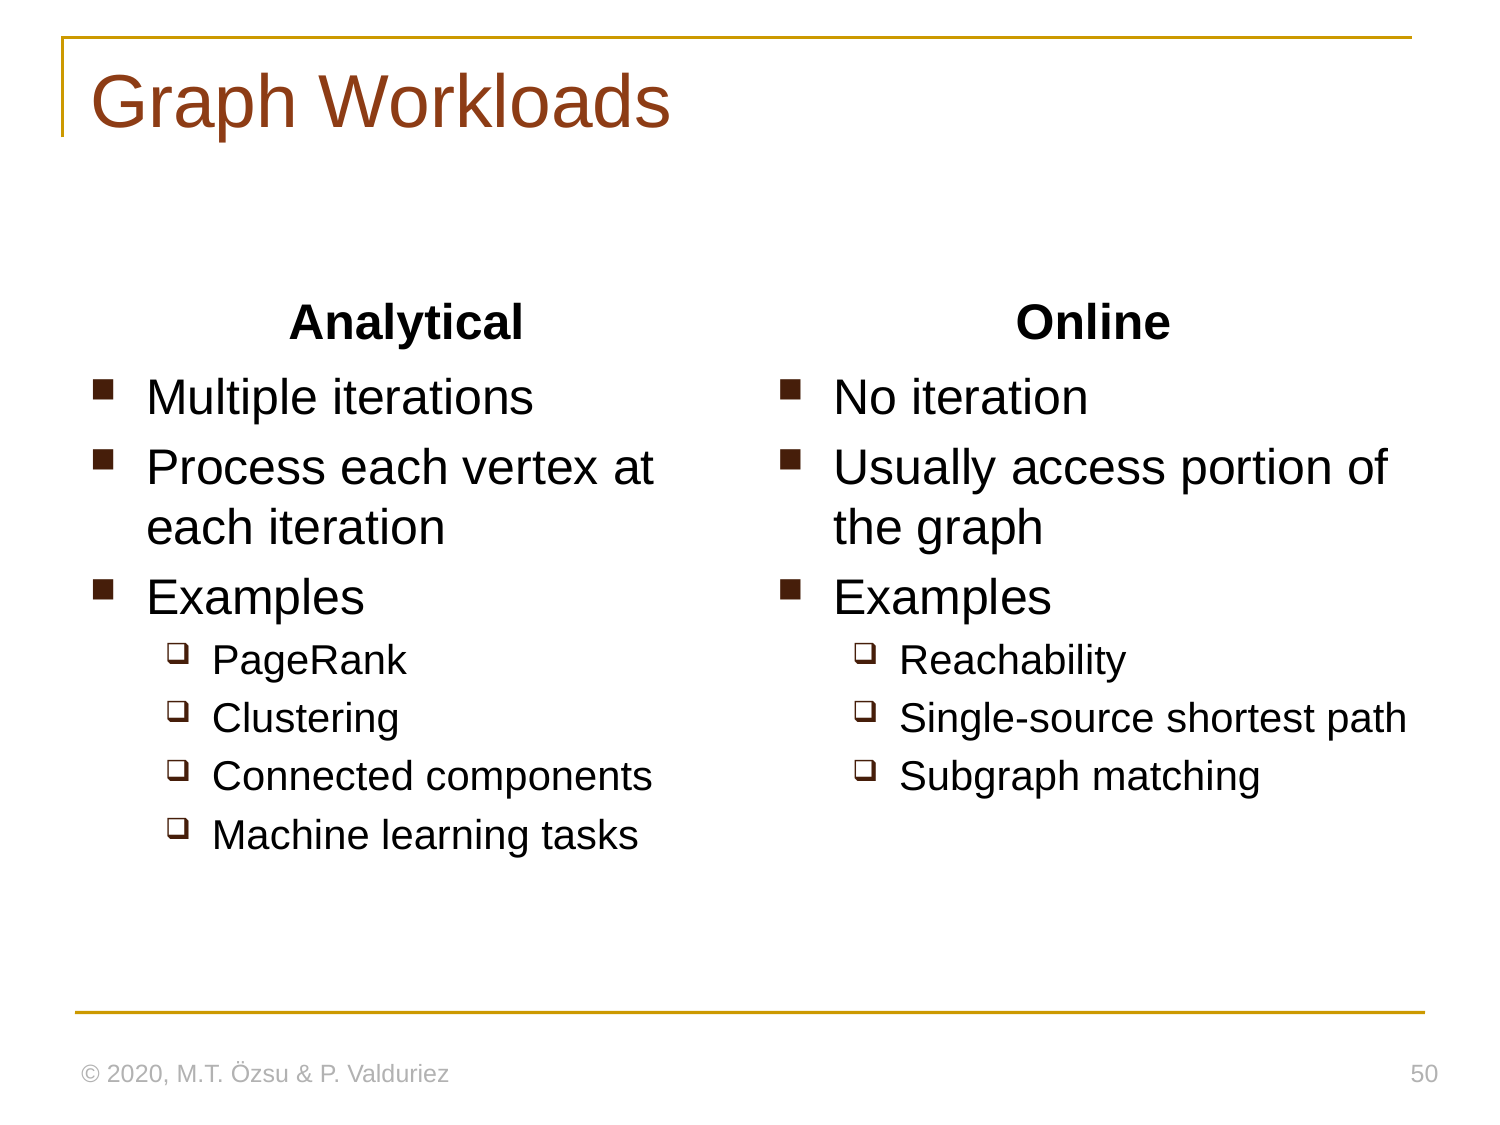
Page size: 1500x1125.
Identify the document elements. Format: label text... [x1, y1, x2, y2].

list Analytical [74, 251, 738, 356]
list Multiple iterations Process each vertex at each iteration Examples PageRank Clustering Connected components Machine learning tasks [74, 356, 738, 1006]
list No iteration Usually access portion of the graph Examples Reachability Single-source shortest path Subgraph matching [761, 356, 1426, 1006]
title Graph Workloads [74, 44, 1426, 233]
footer © 2020, M.T. Özsu & P. Valduriez [66, 1042, 573, 1103]
slide_number 50 [1116, 1042, 1454, 1103]
list Online [761, 251, 1426, 356]
